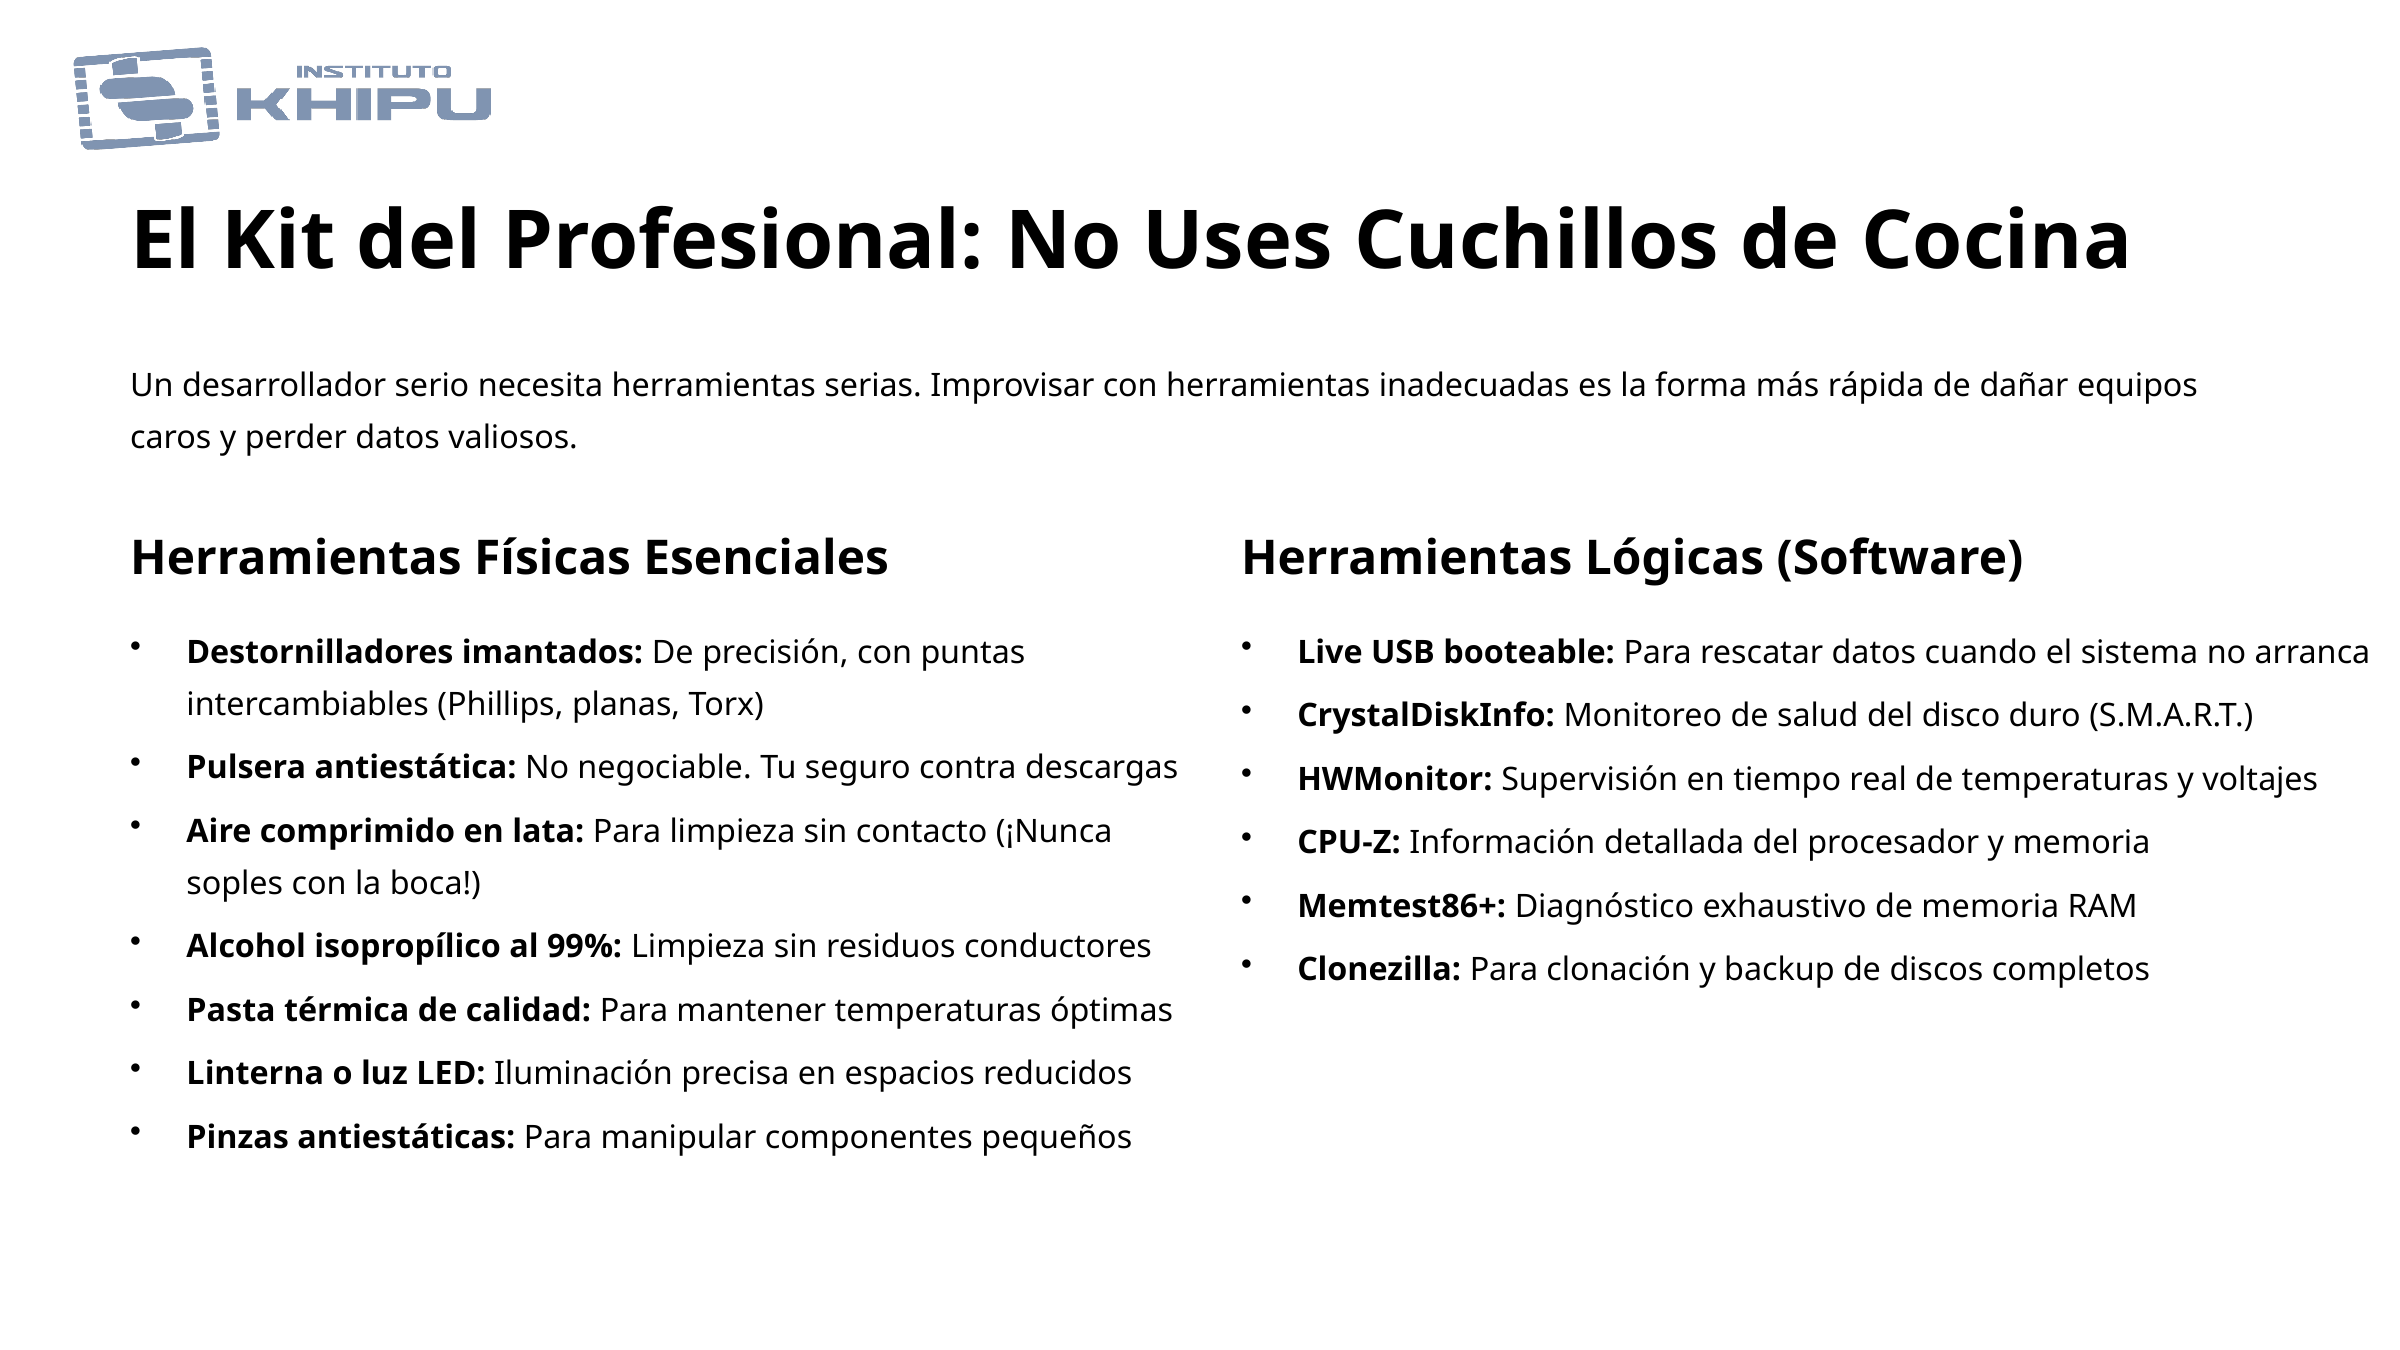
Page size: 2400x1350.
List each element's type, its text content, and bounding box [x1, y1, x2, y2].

text_box HWMonitor: Supervisión en tiempo real de temperaturas y voltajes [1240, 744, 2272, 797]
text_box Pinzas antiestáticas: Para manipular componentes pequeños [130, 1102, 1161, 1155]
text_box Pasta térmica de calidad: Para mantener temperaturas óptimas [130, 975, 1161, 1028]
text_box Herramientas Físicas Esenciales [130, 523, 945, 585]
text_box Pulsera antiestática: No negociable. Tu seguro contra descargas [130, 733, 1161, 786]
text_box CPU-Z: Información detallada del procesador y memoria [1240, 807, 2272, 861]
text_box Memtest86+: Diagnóstico exhaustivo de memoria RAM [1240, 871, 2272, 924]
text_box Live USB booteable: Para rescatar datos cuando el sistema no arranca [1240, 617, 2272, 670]
text_box Clonezilla: Para clonación y backup de discos completos [1240, 934, 2272, 987]
picture [73, 47, 491, 150]
text_box Aire comprimido en lata: Para limpieza sin contacto (¡Nunca soples con la boca!) [130, 796, 1161, 901]
text_box Herramientas Lógicas (Software) [1240, 523, 2075, 585]
text_box CrystalDiskInfo: Monitoreo de salud del disco duro (S.M.A.R.T.) [1240, 681, 2272, 734]
text_box Alcohol isopropílico al 99%: Limpieza sin residuos conductores [130, 912, 1161, 965]
text_box Linterna o luz LED: Iluminación precisa en espacios reducidos [130, 1039, 1161, 1092]
text_box El Kit del Profesional: No Uses Cuchillos de Cocina [130, 183, 2254, 286]
text_box Destornilladores imantados: De precisión, con puntas intercambiables (Phillips, planas, Torx) [130, 617, 1161, 722]
text_box Un desarrollador serio necesita herramientas serias. Improvisar con herramientas inadecuadas es la forma más rápida de dañar equipos caros y perder datos valiosos. [130, 350, 2270, 455]
